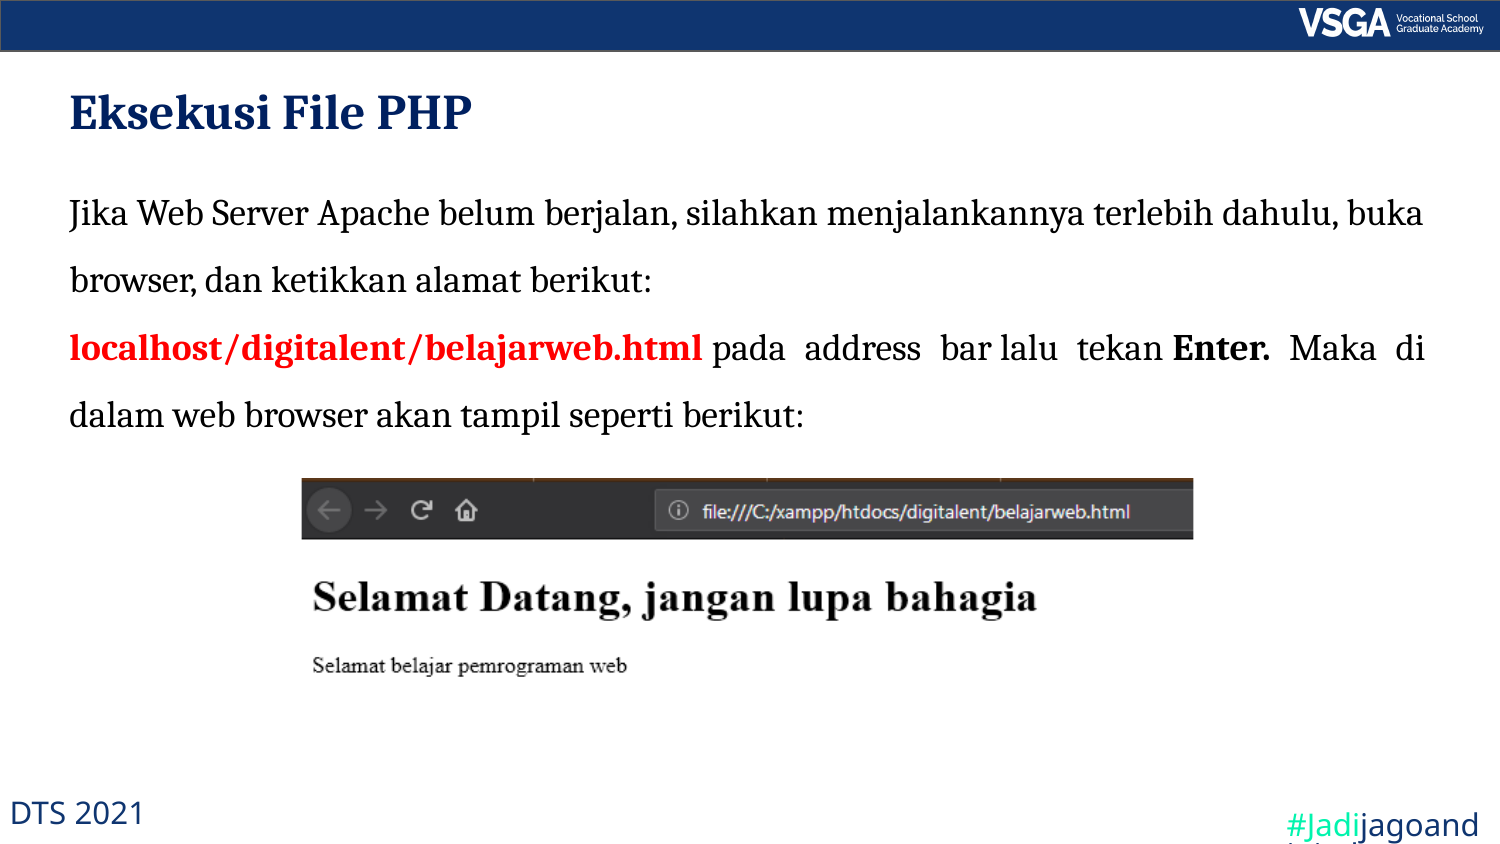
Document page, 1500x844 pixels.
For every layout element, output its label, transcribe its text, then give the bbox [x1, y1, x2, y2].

text_box Eksekusi File PHP [54, 71, 982, 147]
picture [301, 467, 1194, 825]
text_box DTS 2021 [0, 785, 296, 818]
text_box Jika Web Server Apache belum berjalan, silahkan menjalankannya terlebih dahulu, buka browser, dan ketikkan alamat berikut: localhost/digitalent/belajarweb.html pada address bar lalu tekan Enter. Maka di dalam web browser akan tampil seperti berikut: [54, 157, 1441, 443]
text_box #Jadijagoandigital [1271, 797, 1500, 830]
picture [1284, 0, 1499, 79]
text_box [0, 0, 1279, 52]
